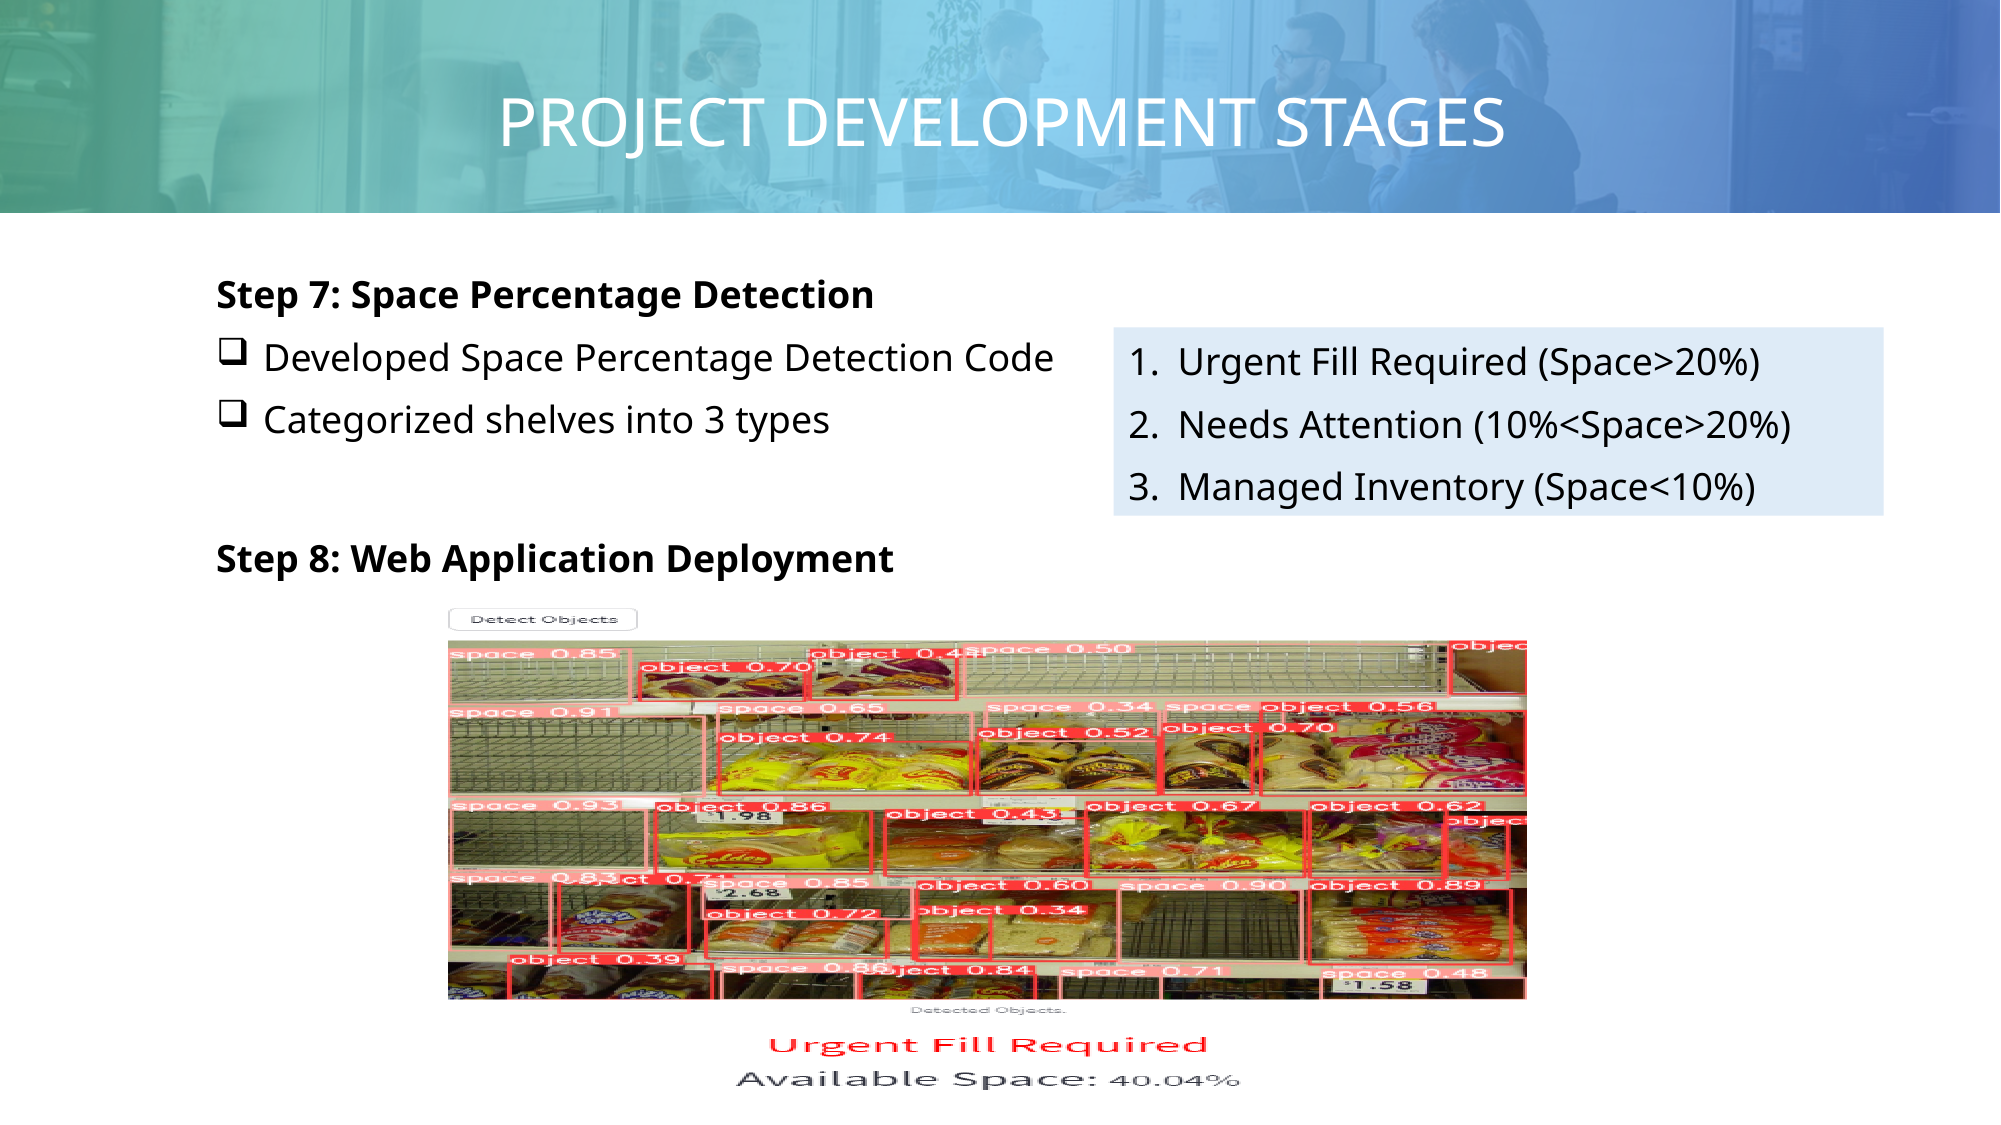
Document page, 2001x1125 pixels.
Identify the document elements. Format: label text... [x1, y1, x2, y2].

text_box Urgent Fill Required (Space>20%) Needs Attention (10%<Space>20%) Managed Inventory (Space<10%) [1113, 327, 1884, 516]
picture [0, 0, 2000, 213]
text_box Step 7: Space Percentage Detection Developed Space Percentage Detection Code Categorized shelves into 3 types [201, 260, 2000, 449]
picture [414, 600, 1556, 1109]
text_box Step 8: Web Application Deployment [201, 524, 1202, 588]
